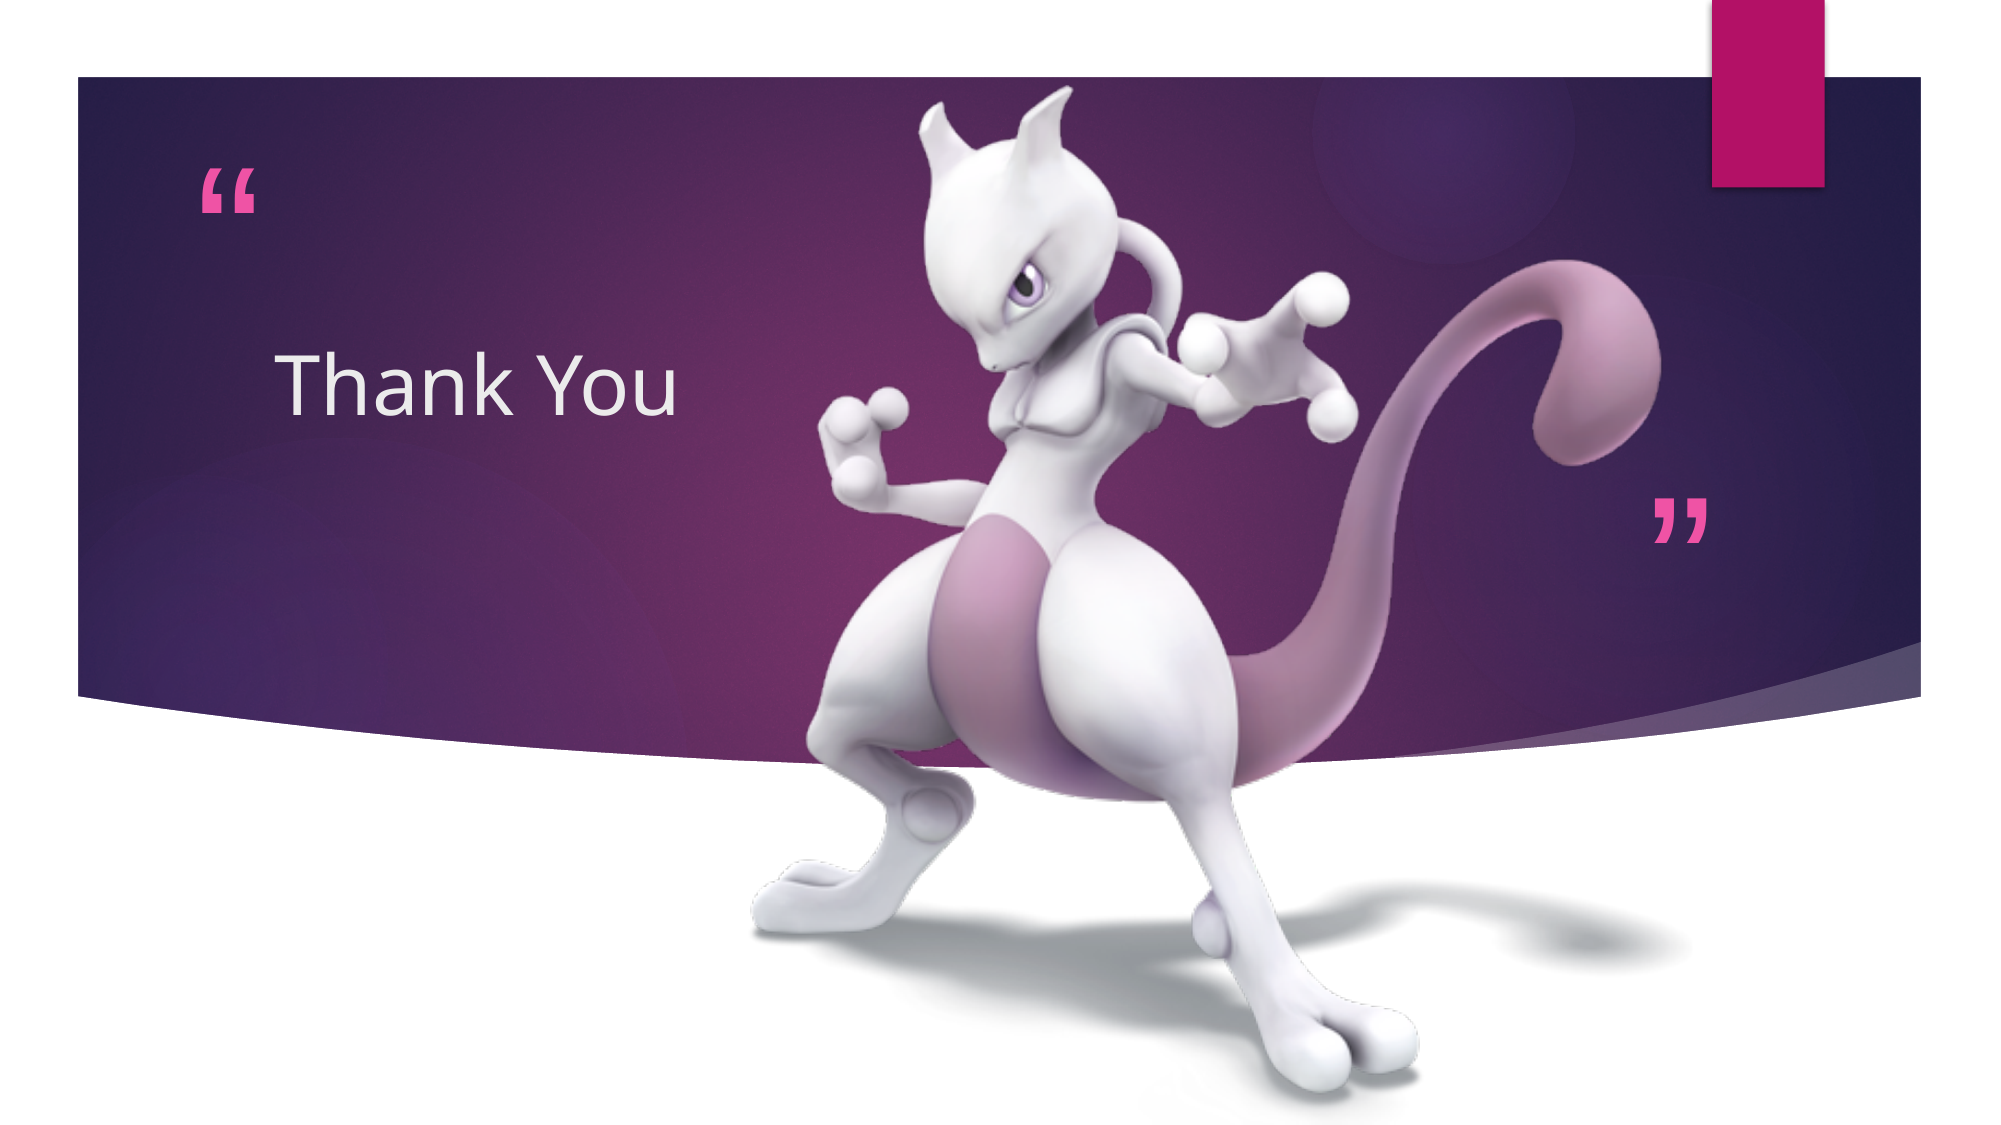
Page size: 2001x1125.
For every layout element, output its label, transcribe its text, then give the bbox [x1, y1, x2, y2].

picture [701, 85, 1741, 1125]
title Thank You [259, 161, 695, 604]
